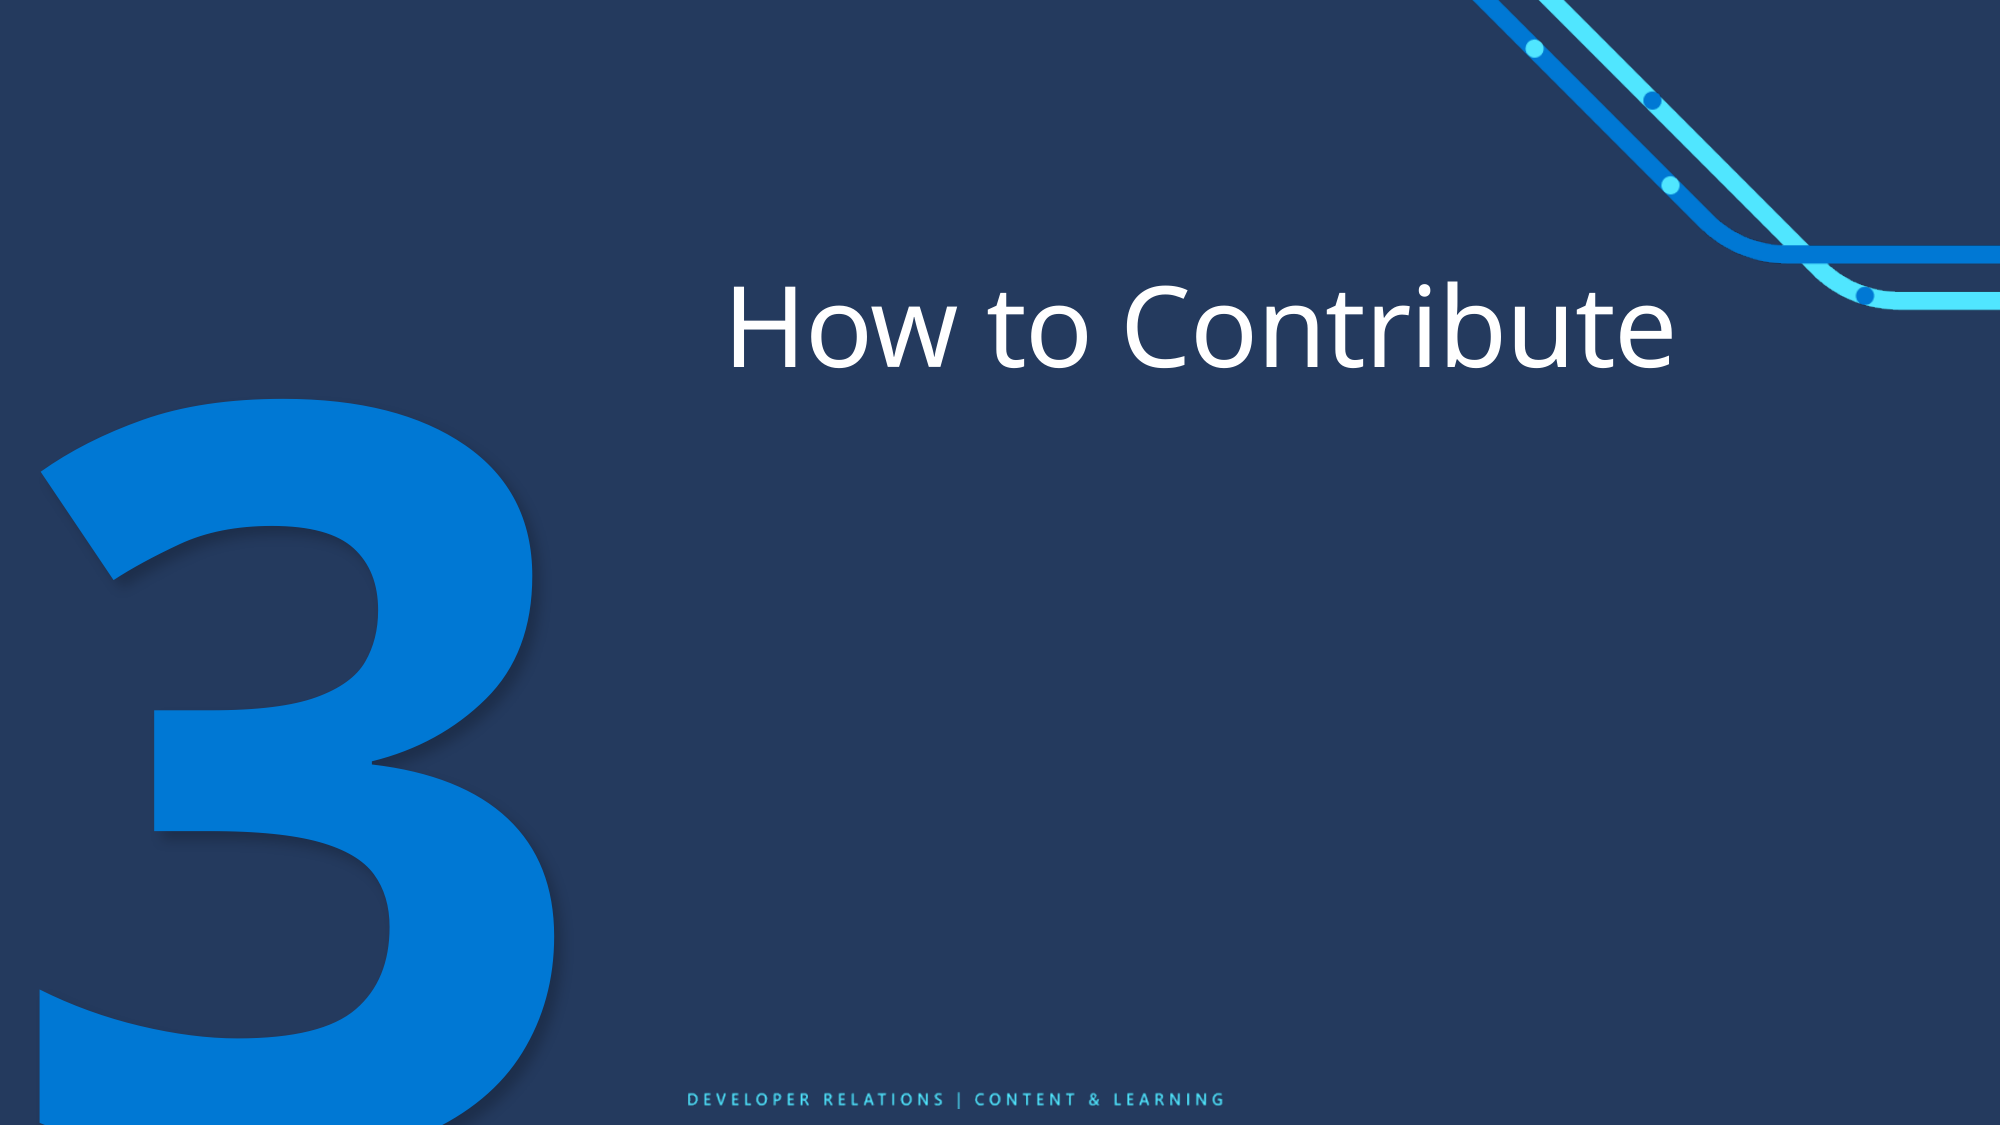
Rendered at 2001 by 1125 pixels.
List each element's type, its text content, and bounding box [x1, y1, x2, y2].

picture [1419, 0, 2000, 339]
picture [688, 1091, 1223, 1109]
title How to Contribute [723, 270, 1818, 388]
